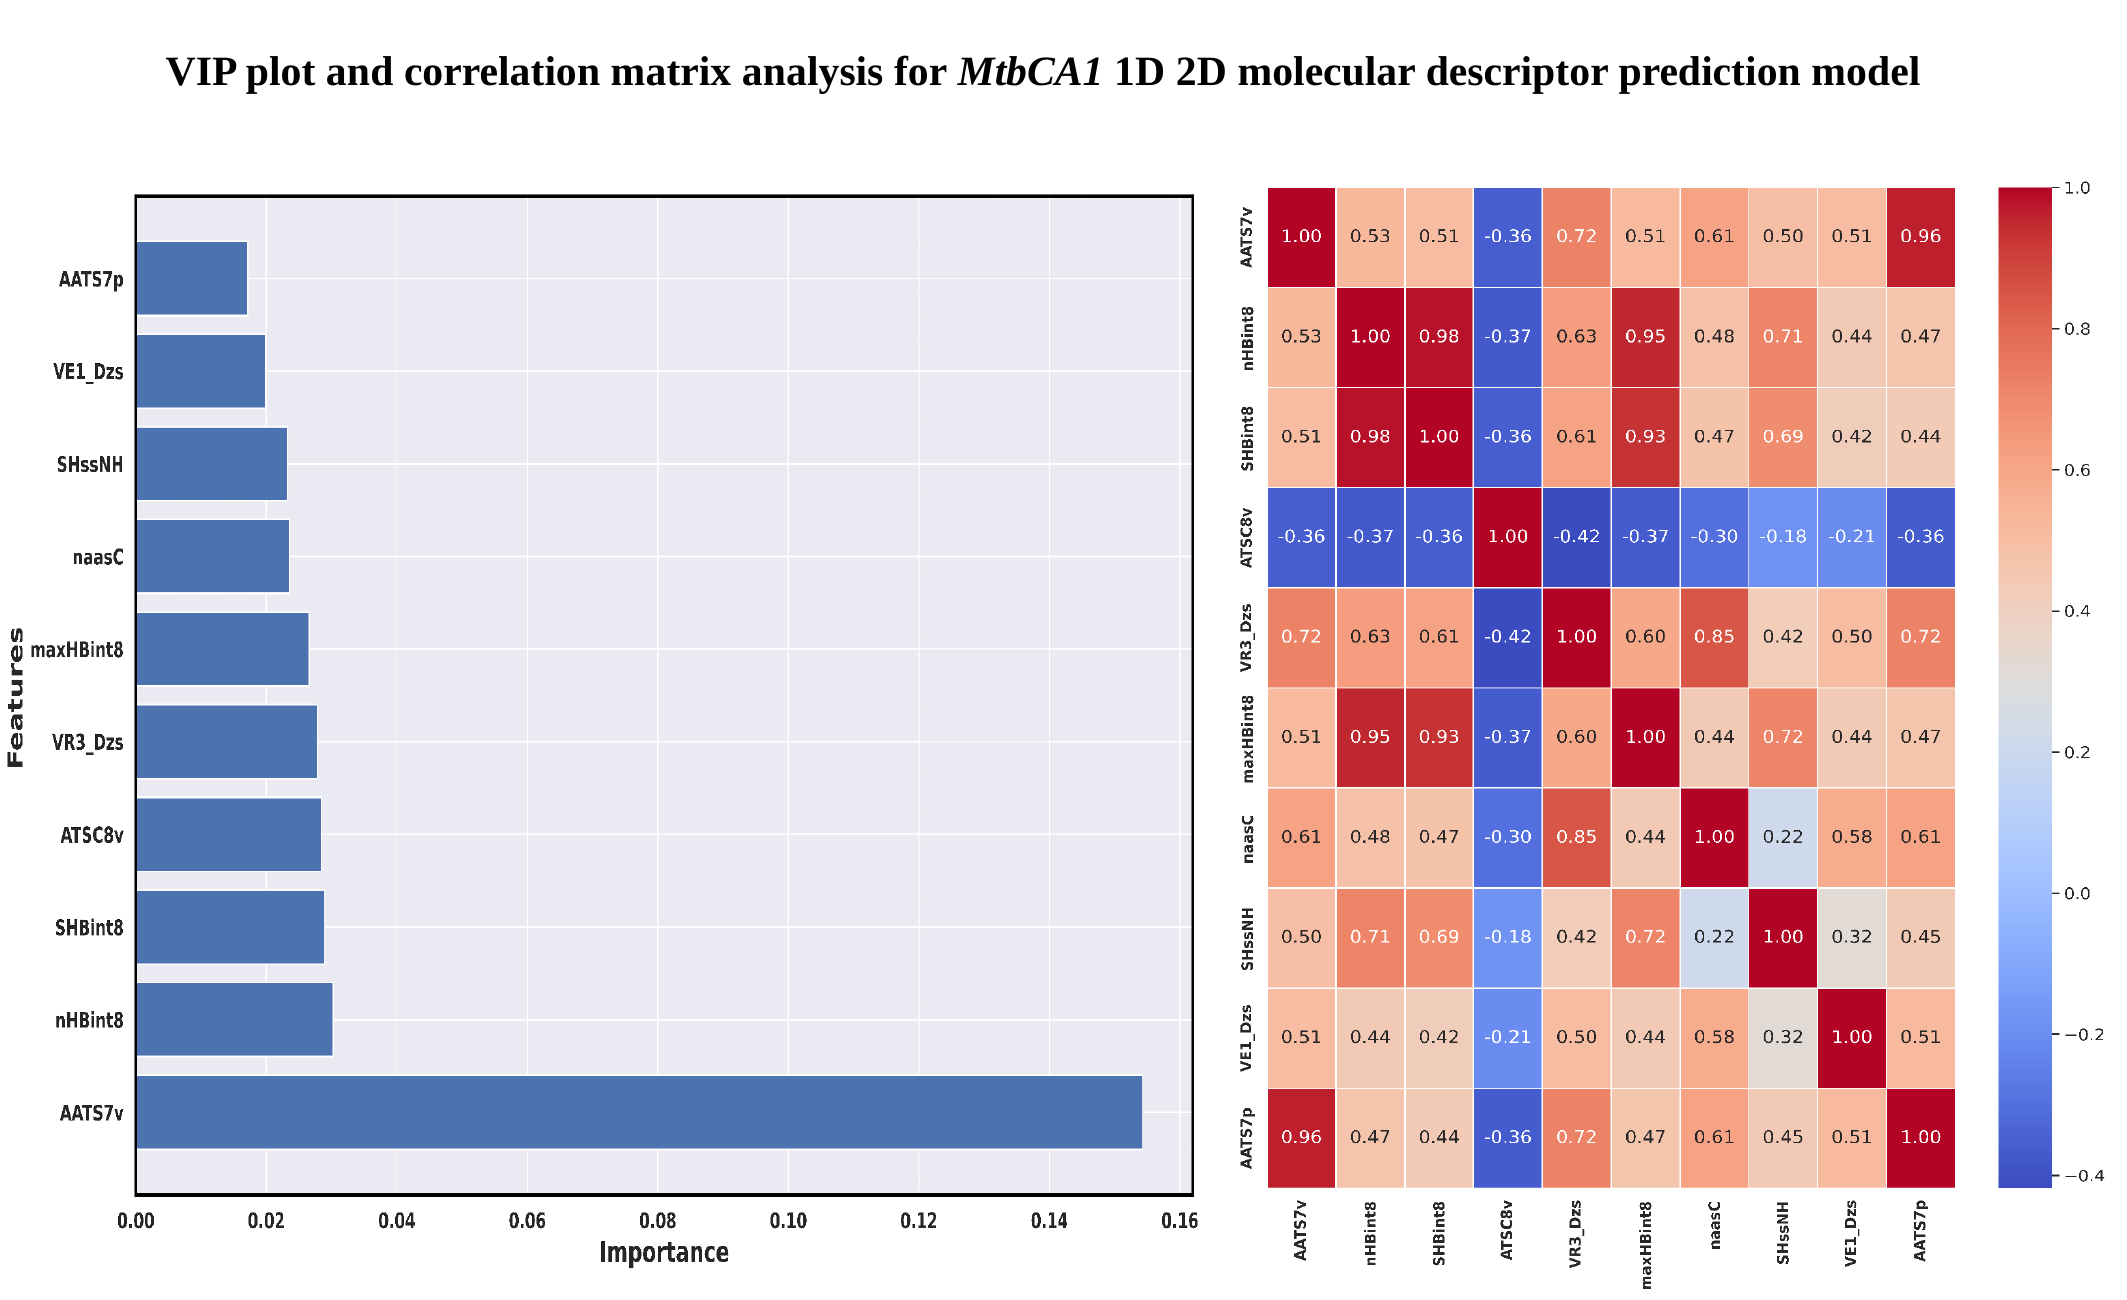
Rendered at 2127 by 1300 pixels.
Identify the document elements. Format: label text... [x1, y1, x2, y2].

picture [0, 181, 1206, 1280]
text_box VIP plot and correlation matrix analysis for MtbCA1 1D 2D molecular descriptor prediction model [0, 42, 2087, 260]
picture [1221, 181, 2126, 1300]
